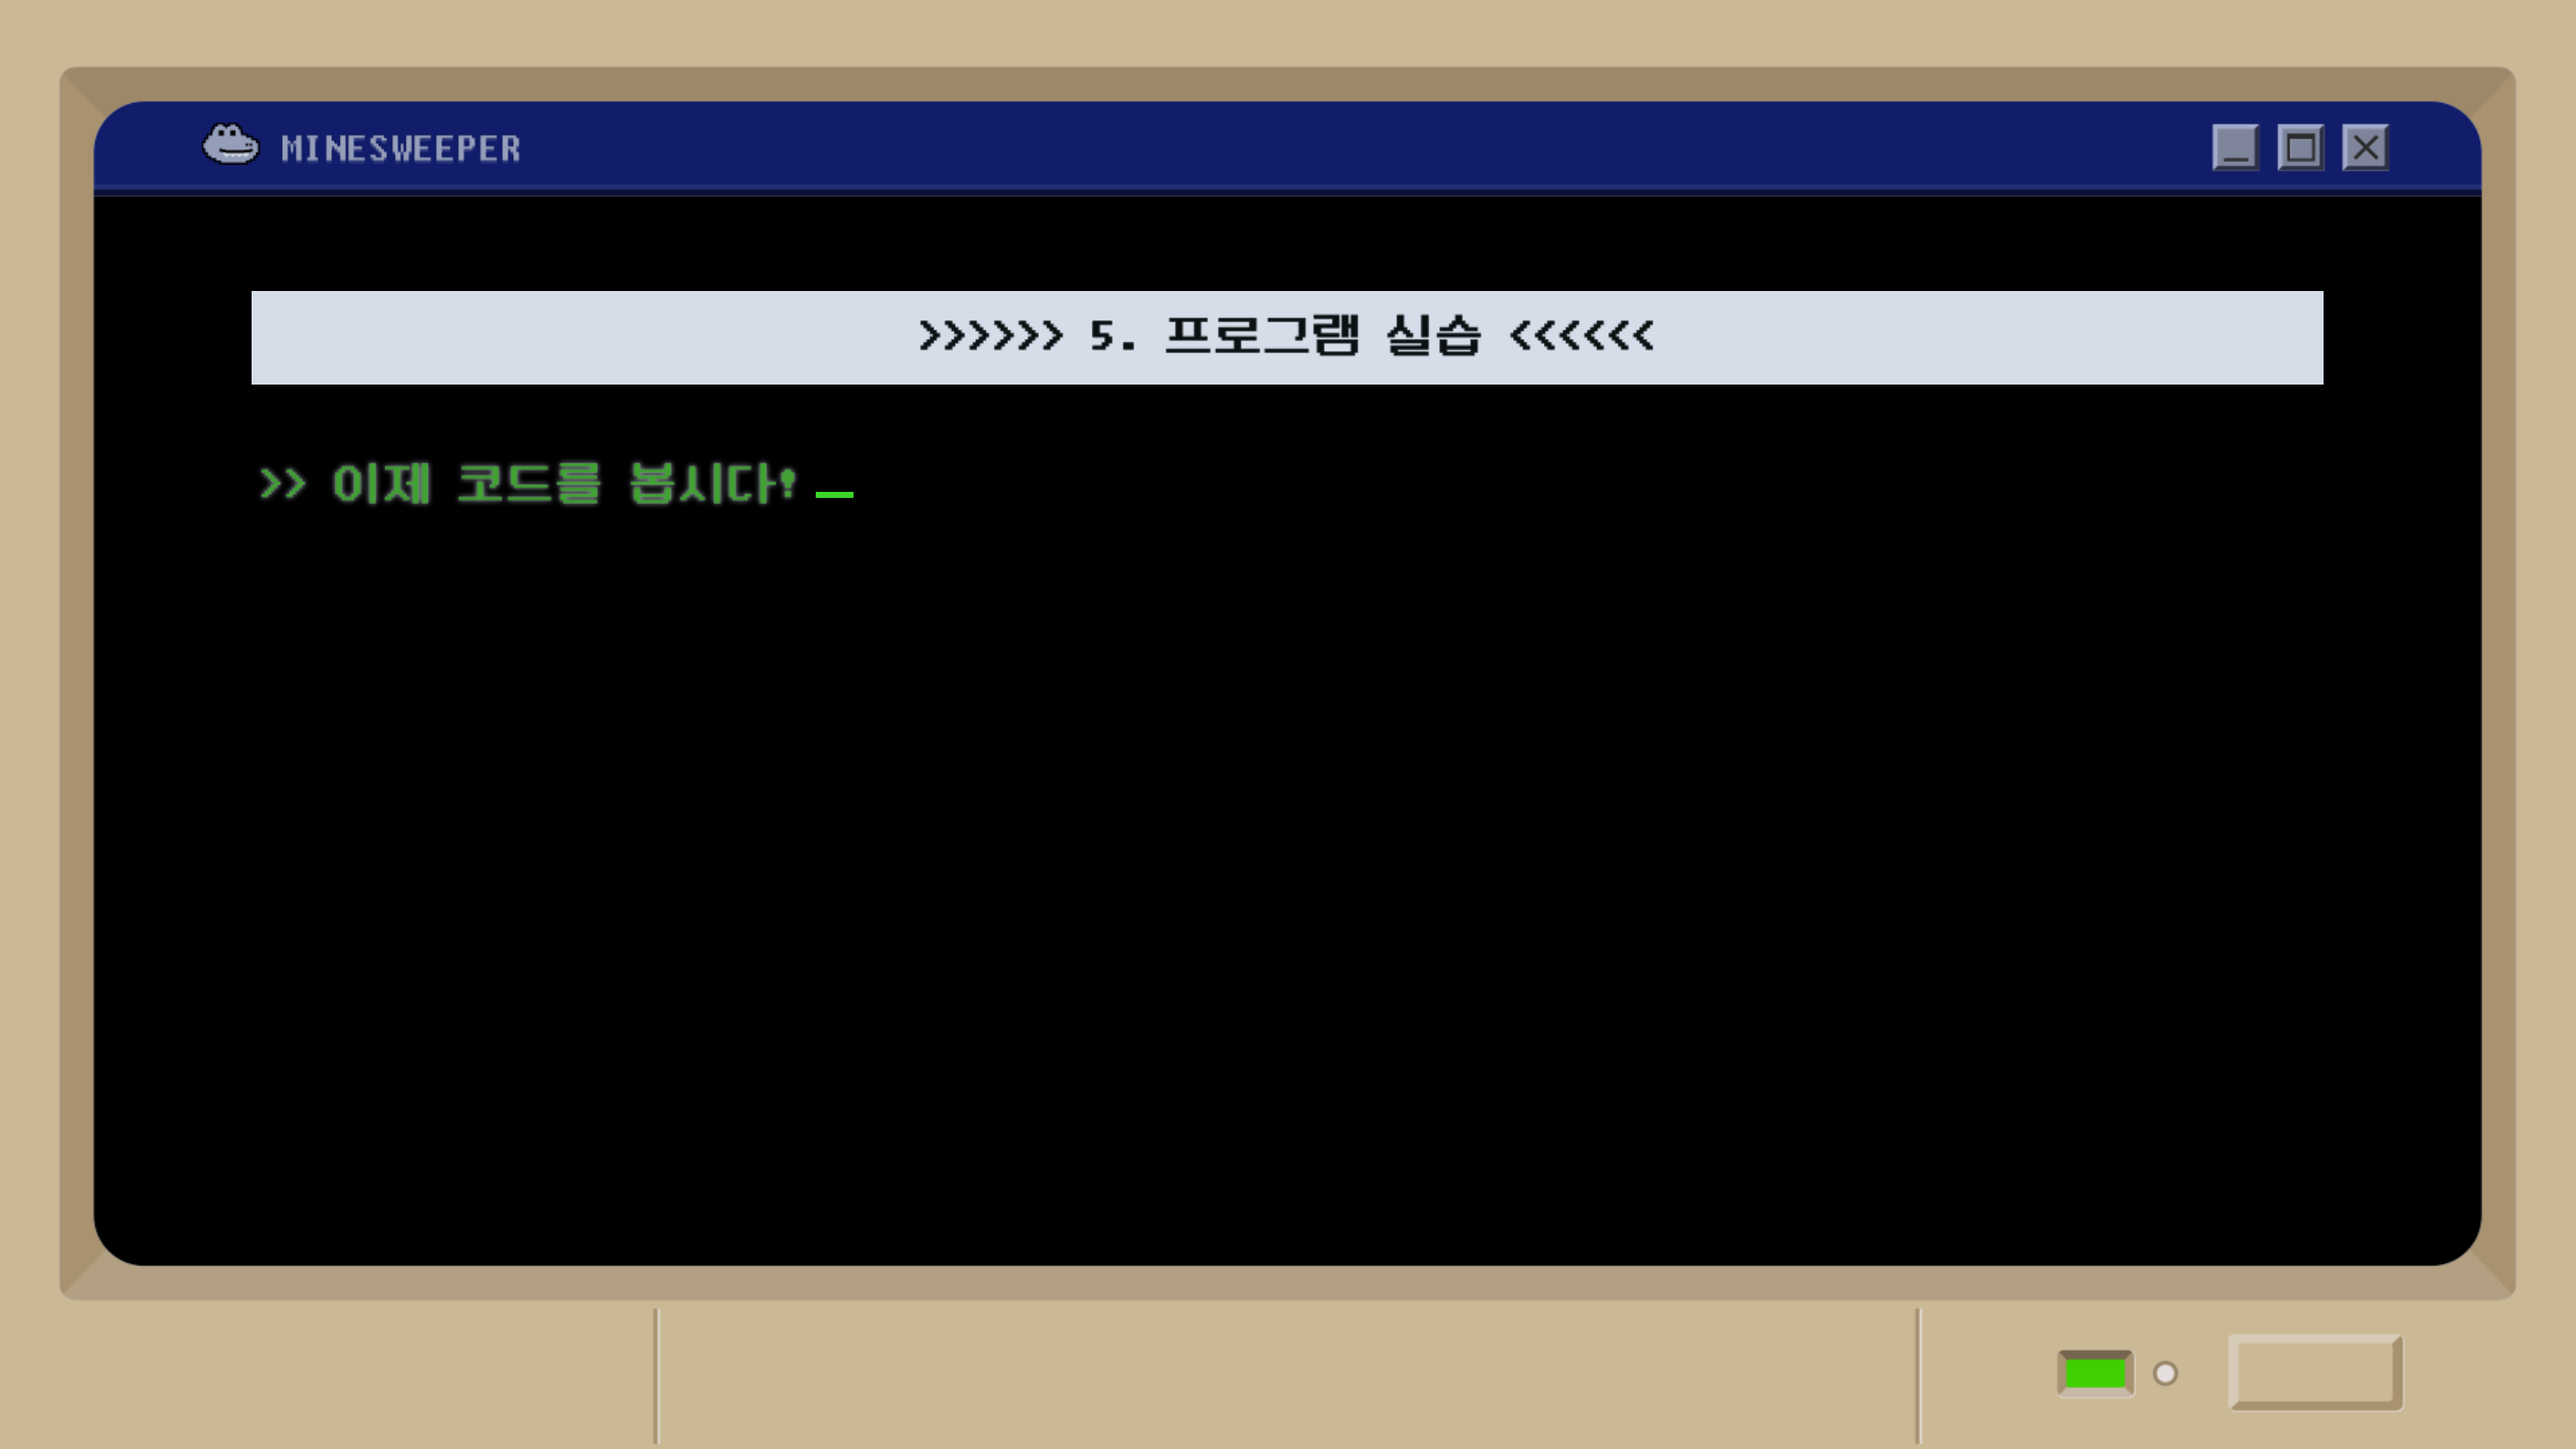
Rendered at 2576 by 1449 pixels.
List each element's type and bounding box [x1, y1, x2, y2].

picture [215, 406, 932, 637]
text_box [252, 291, 2324, 385]
picture [272, 111, 544, 181]
picture [869, 295, 1681, 379]
text_box [202, 123, 260, 165]
text_box [0, 0, 2576, 1449]
